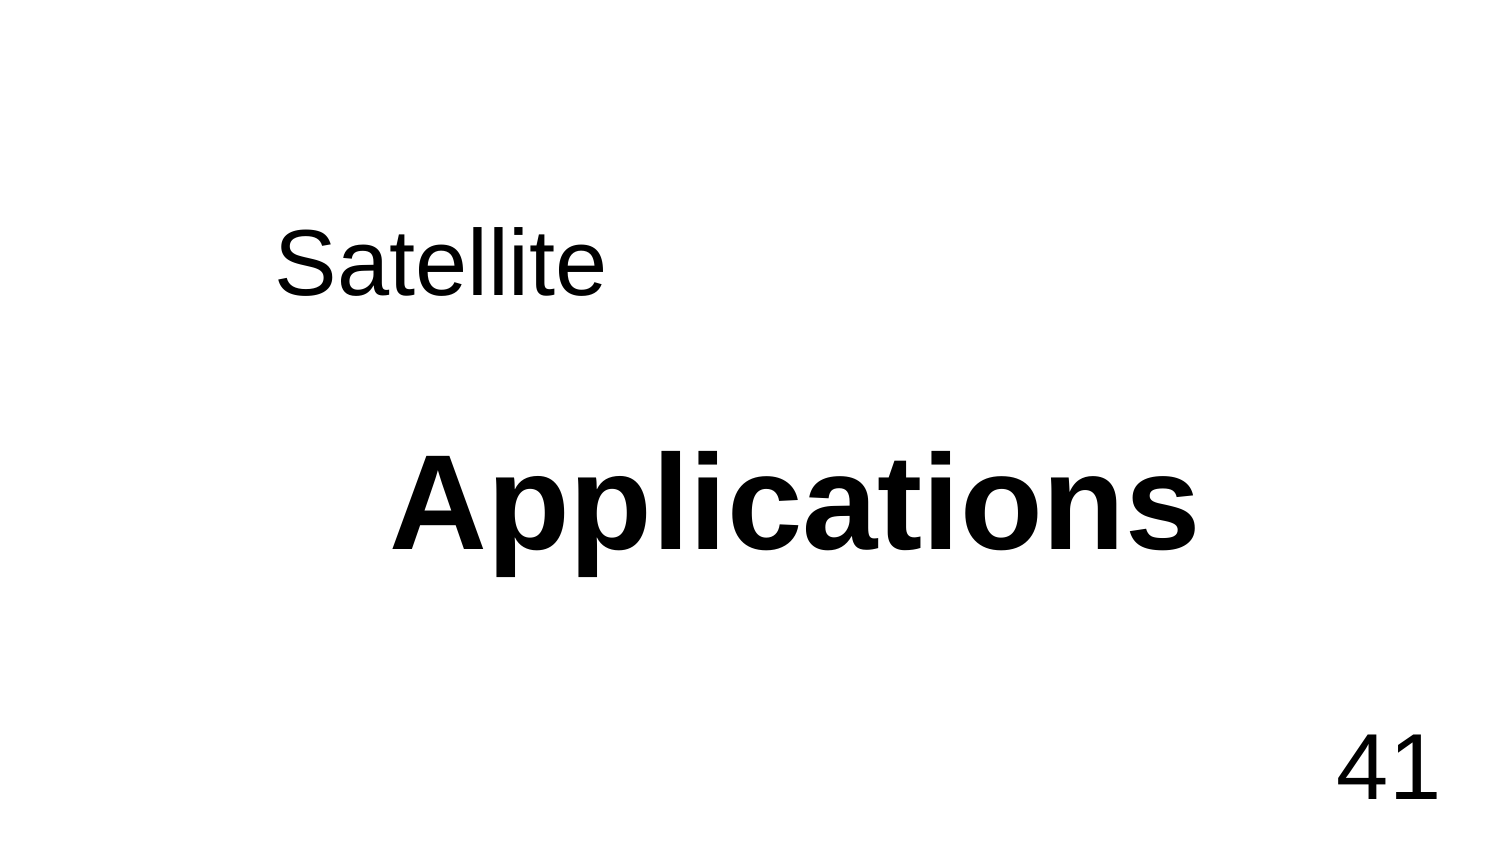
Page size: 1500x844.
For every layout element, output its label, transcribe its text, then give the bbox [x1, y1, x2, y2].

title Satellite Applications [259, 201, 1292, 577]
text_box 41 [1321, 690, 1472, 820]
